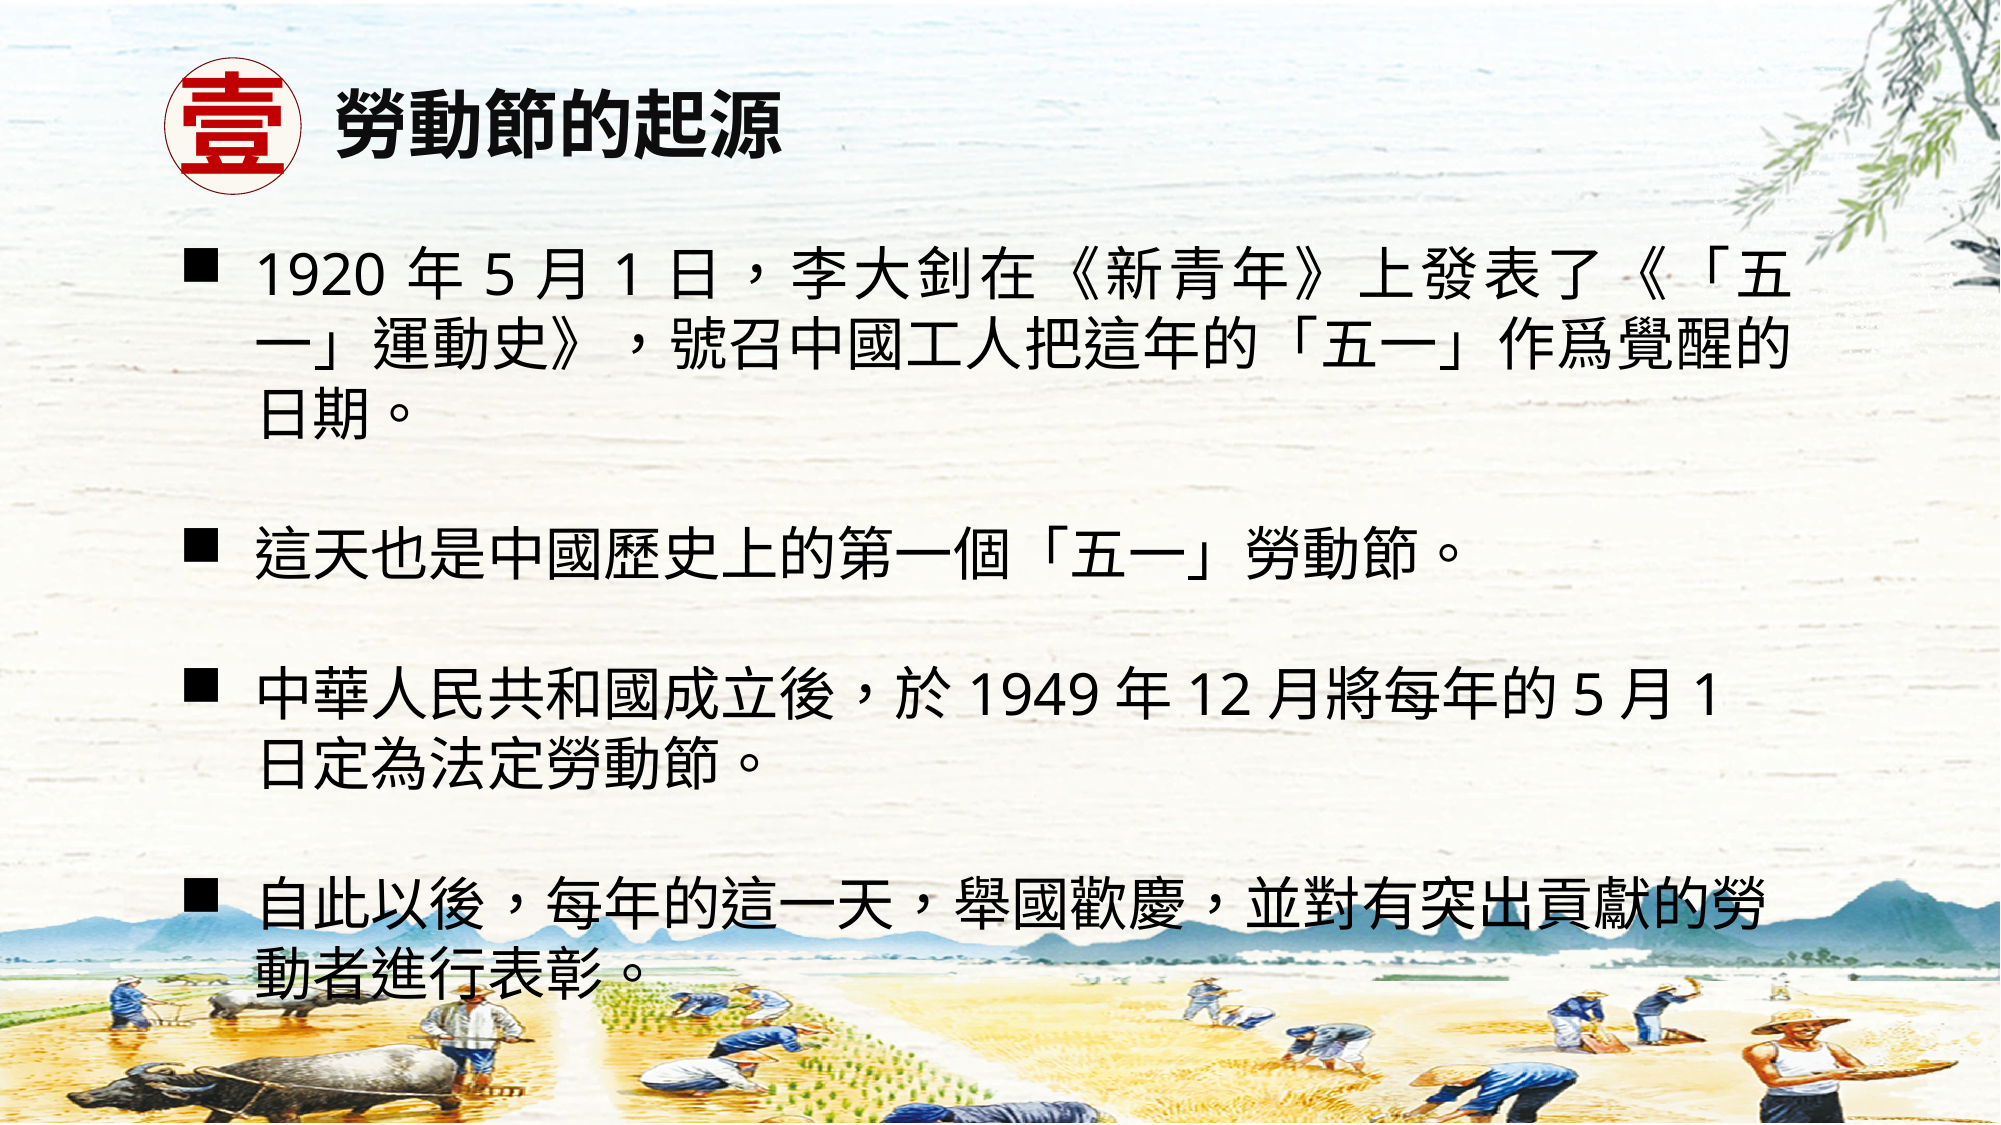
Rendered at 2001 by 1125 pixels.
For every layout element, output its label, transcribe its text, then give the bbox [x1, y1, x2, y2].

text_box 1920年5月1日，李大釗在《新青年》上發表了《「五一」運動史》，號召中國工人把這年的「五一」作爲覺醒的日期。 這天也是中國歷史上的第一個「五一」勞動節。 中華人民共和國成立後，於1949年12月將每年的5月1日定為法定勞動節。 自此以後，每年的這一天，舉國歡慶，並對有突出貢獻的勞動者進行表彰。 [164, 229, 1809, 862]
text_box 勞動節的起源 [318, 70, 799, 175]
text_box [160, 47, 305, 199]
picture [0, 0, 2001, 1125]
